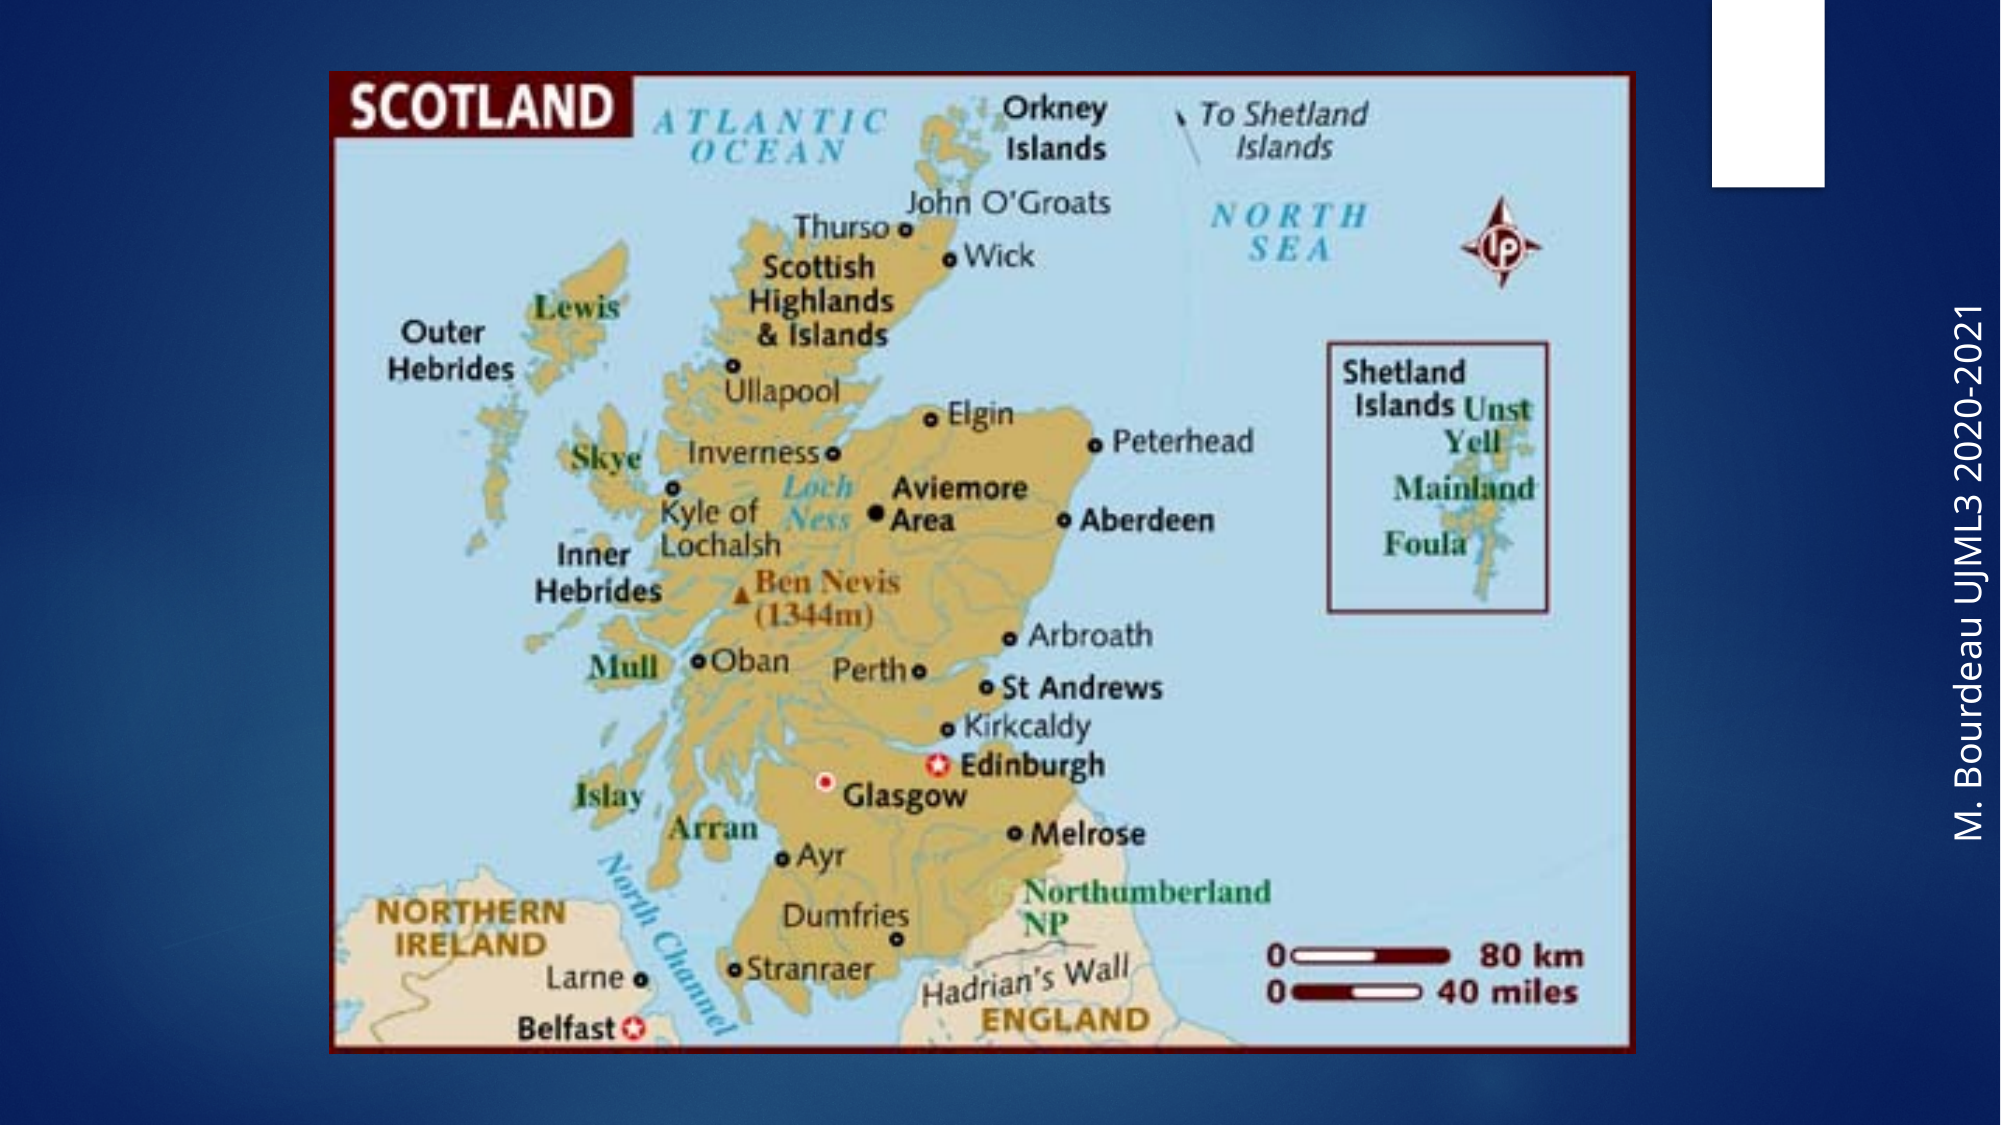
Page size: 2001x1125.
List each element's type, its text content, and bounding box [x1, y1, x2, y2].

picture [0, 0, 1637, 1125]
text_box M. Bourdeau UJML3 2020-2021 [1936, 155, 1997, 859]
